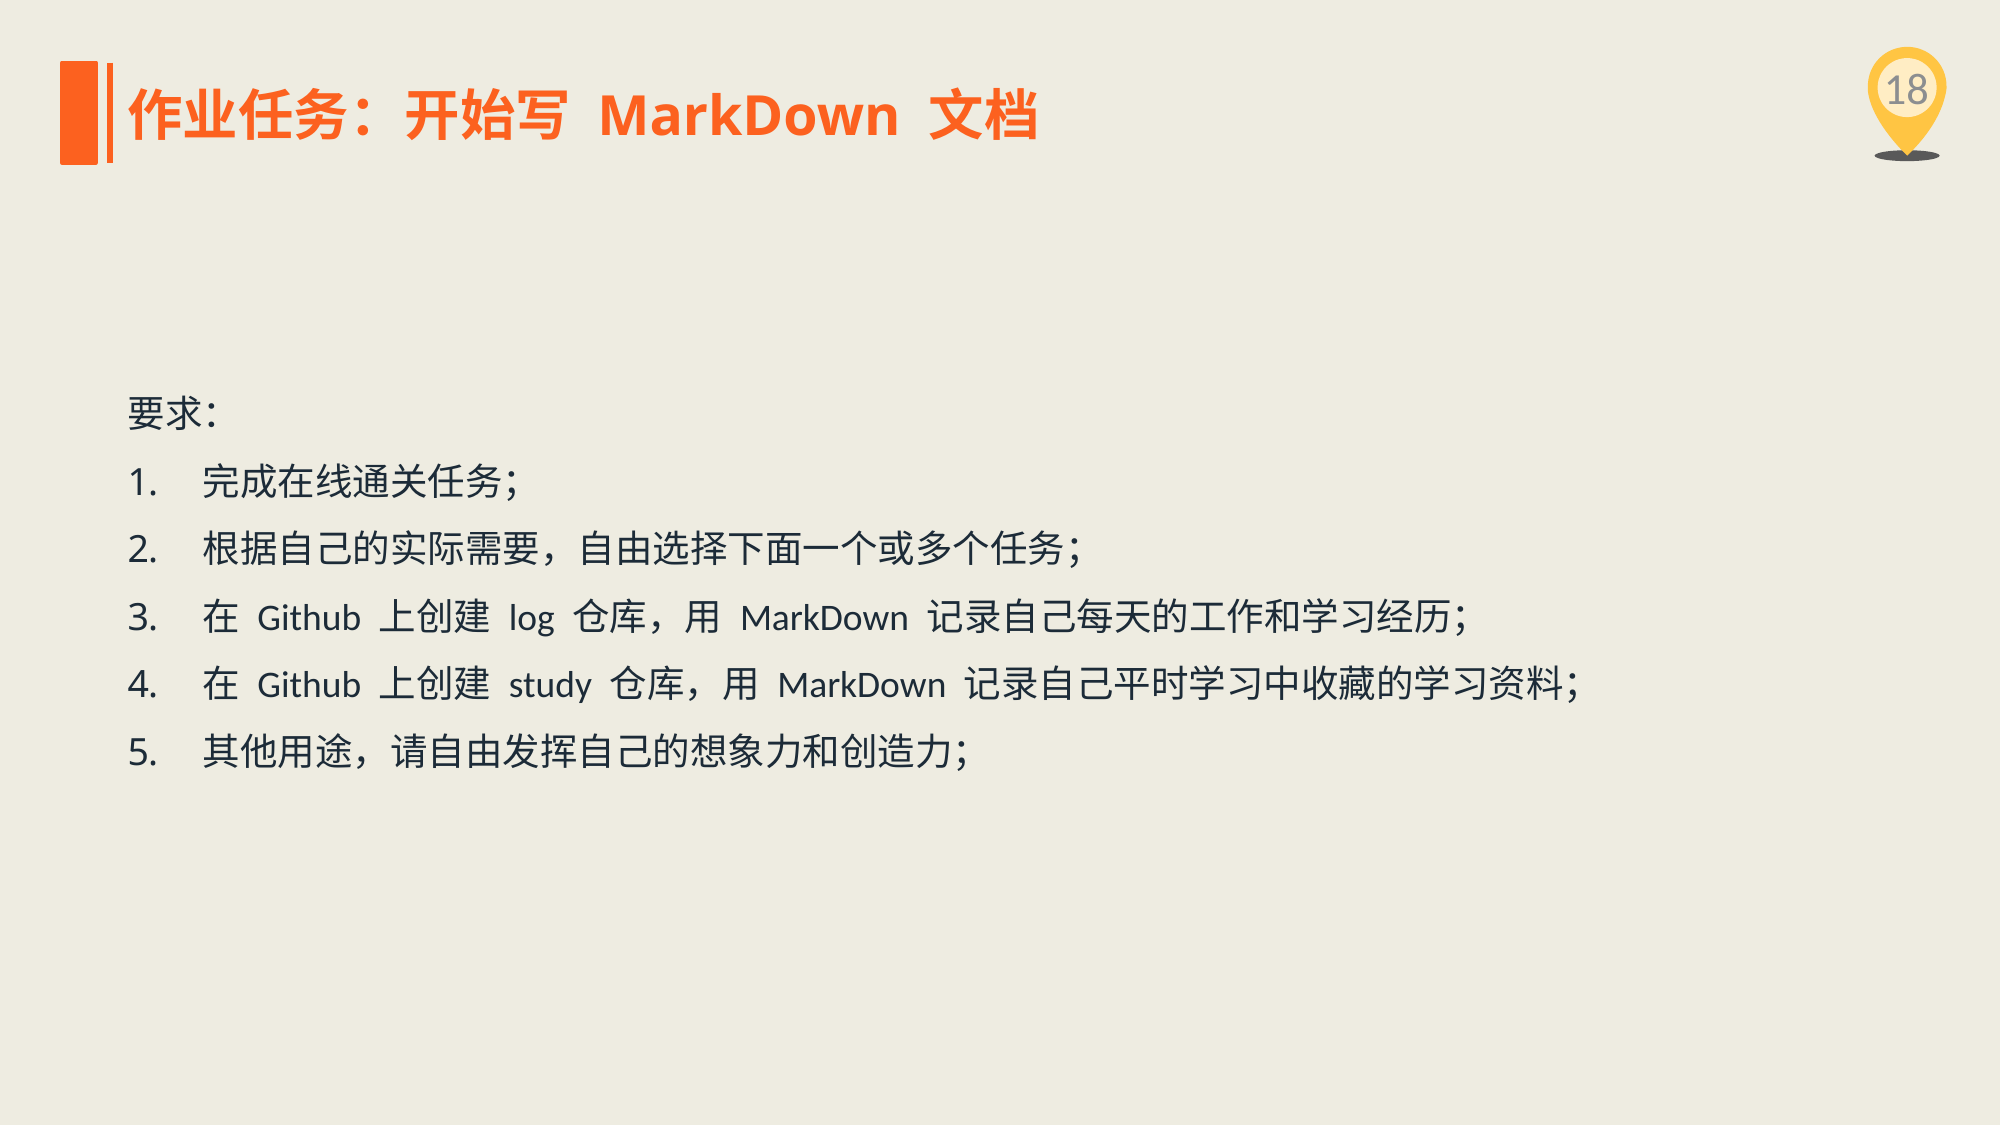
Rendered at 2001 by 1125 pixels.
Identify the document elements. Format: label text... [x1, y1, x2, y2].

text_box [60, 61, 98, 165]
slide_number 18 [1673, 57, 2000, 118]
text_box 作业任务：开始写 MarkDown 文档 [115, 72, 1178, 154]
text_box 要求： 完成在线通关任务； 根据自己的实际需要，自由选择下面一个或多个任务； 在 Github 上创建 log 仓库，用 MarkDown 记录自己每天的工作和学习经历； 在 Github 上创建 study 仓库，用 MarkDown 记录自己平时学习中收藏的学习资料； 其他用途，请自由发挥自己的想象力和创造力； [112, 360, 1930, 780]
